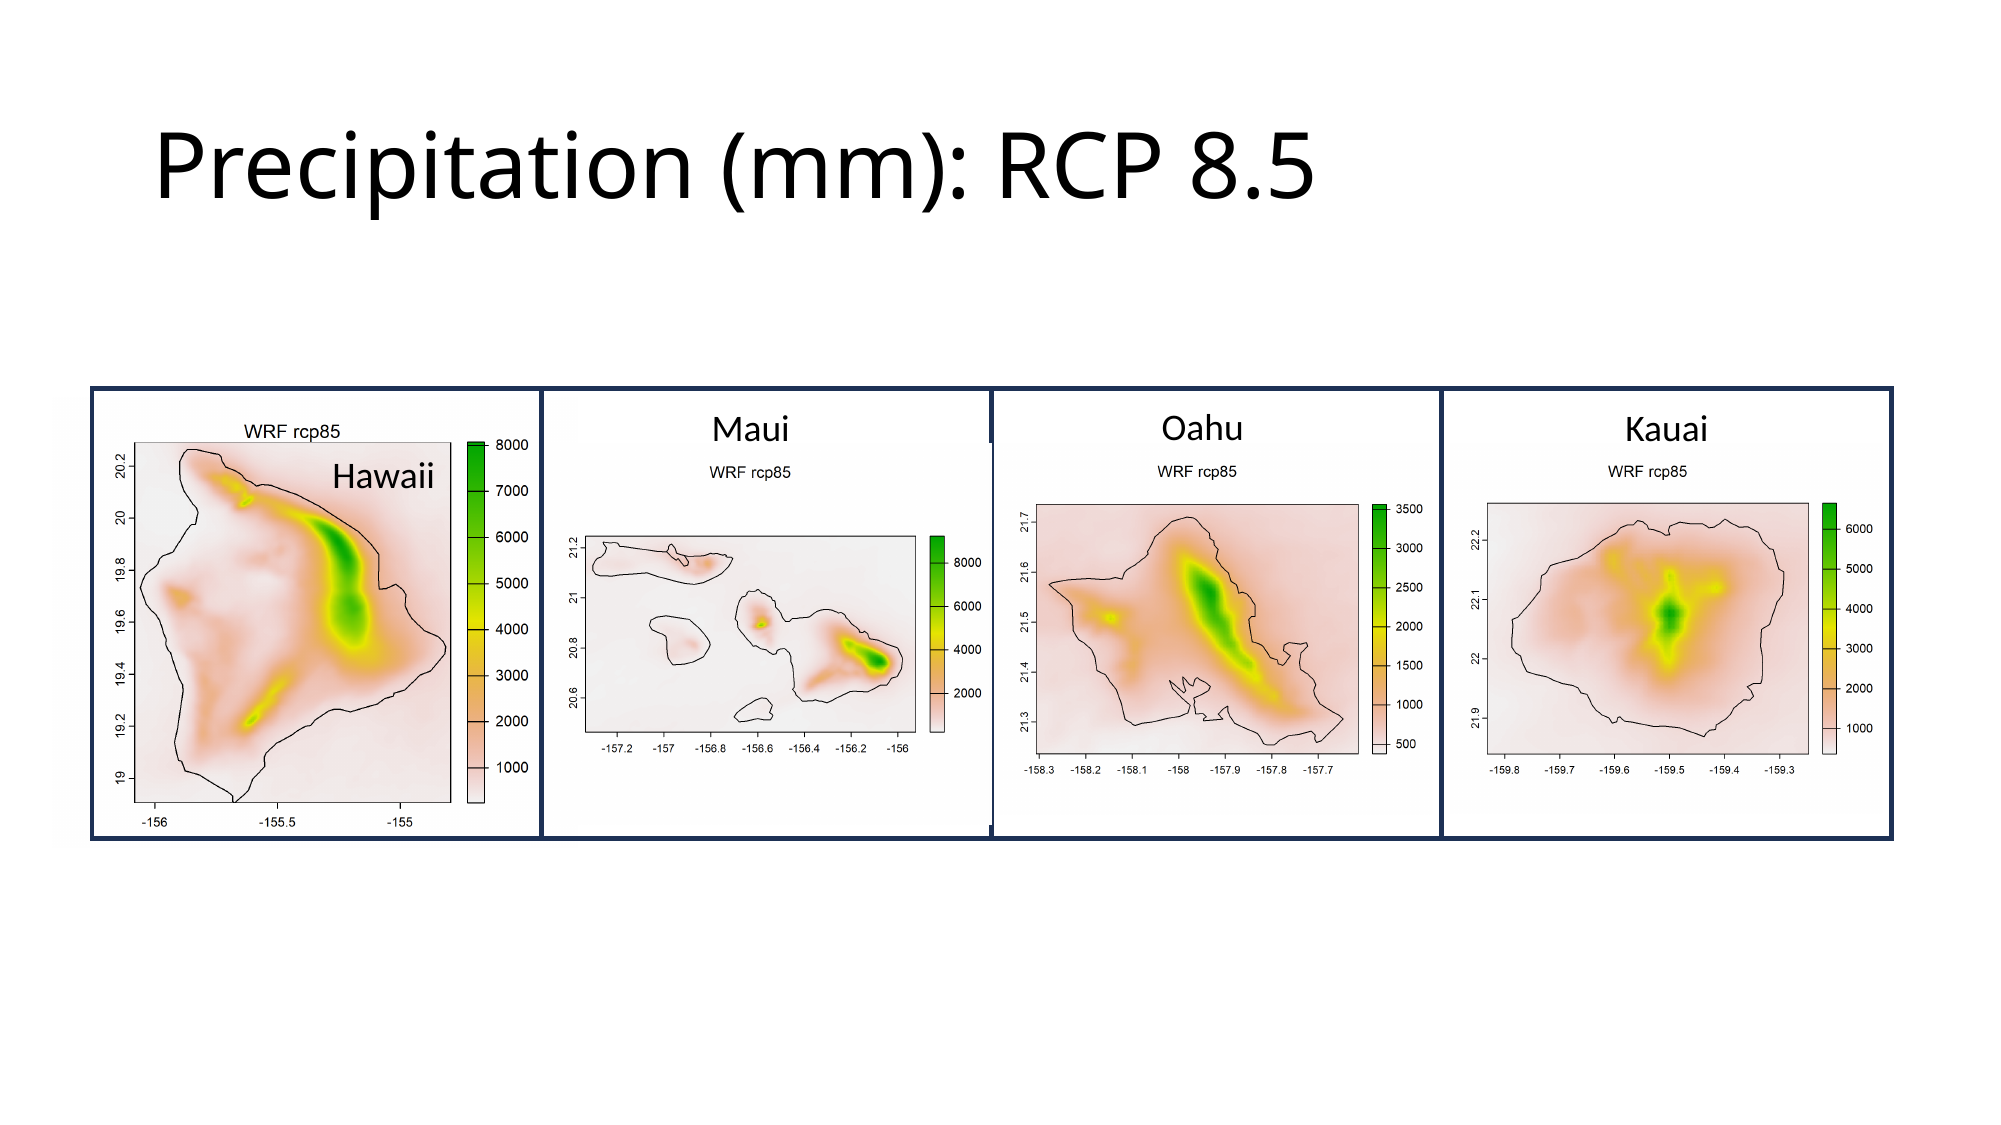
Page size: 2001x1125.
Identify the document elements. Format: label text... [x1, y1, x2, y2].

text_box [578, 825, 991, 839]
title Precipitation (mm): RCP 8.5 [137, 59, 1863, 278]
text_box Oahu [1146, 395, 1259, 443]
text_box Kauai [1610, 396, 1724, 443]
picture [999, 443, 1433, 815]
picture [52, 397, 992, 848]
text_box [991, 387, 1441, 839]
text_box [91, 387, 541, 397]
text_box [1441, 387, 1893, 839]
text_box [541, 387, 991, 443]
text_box Maui [696, 396, 805, 443]
picture [1450, 443, 1883, 814]
